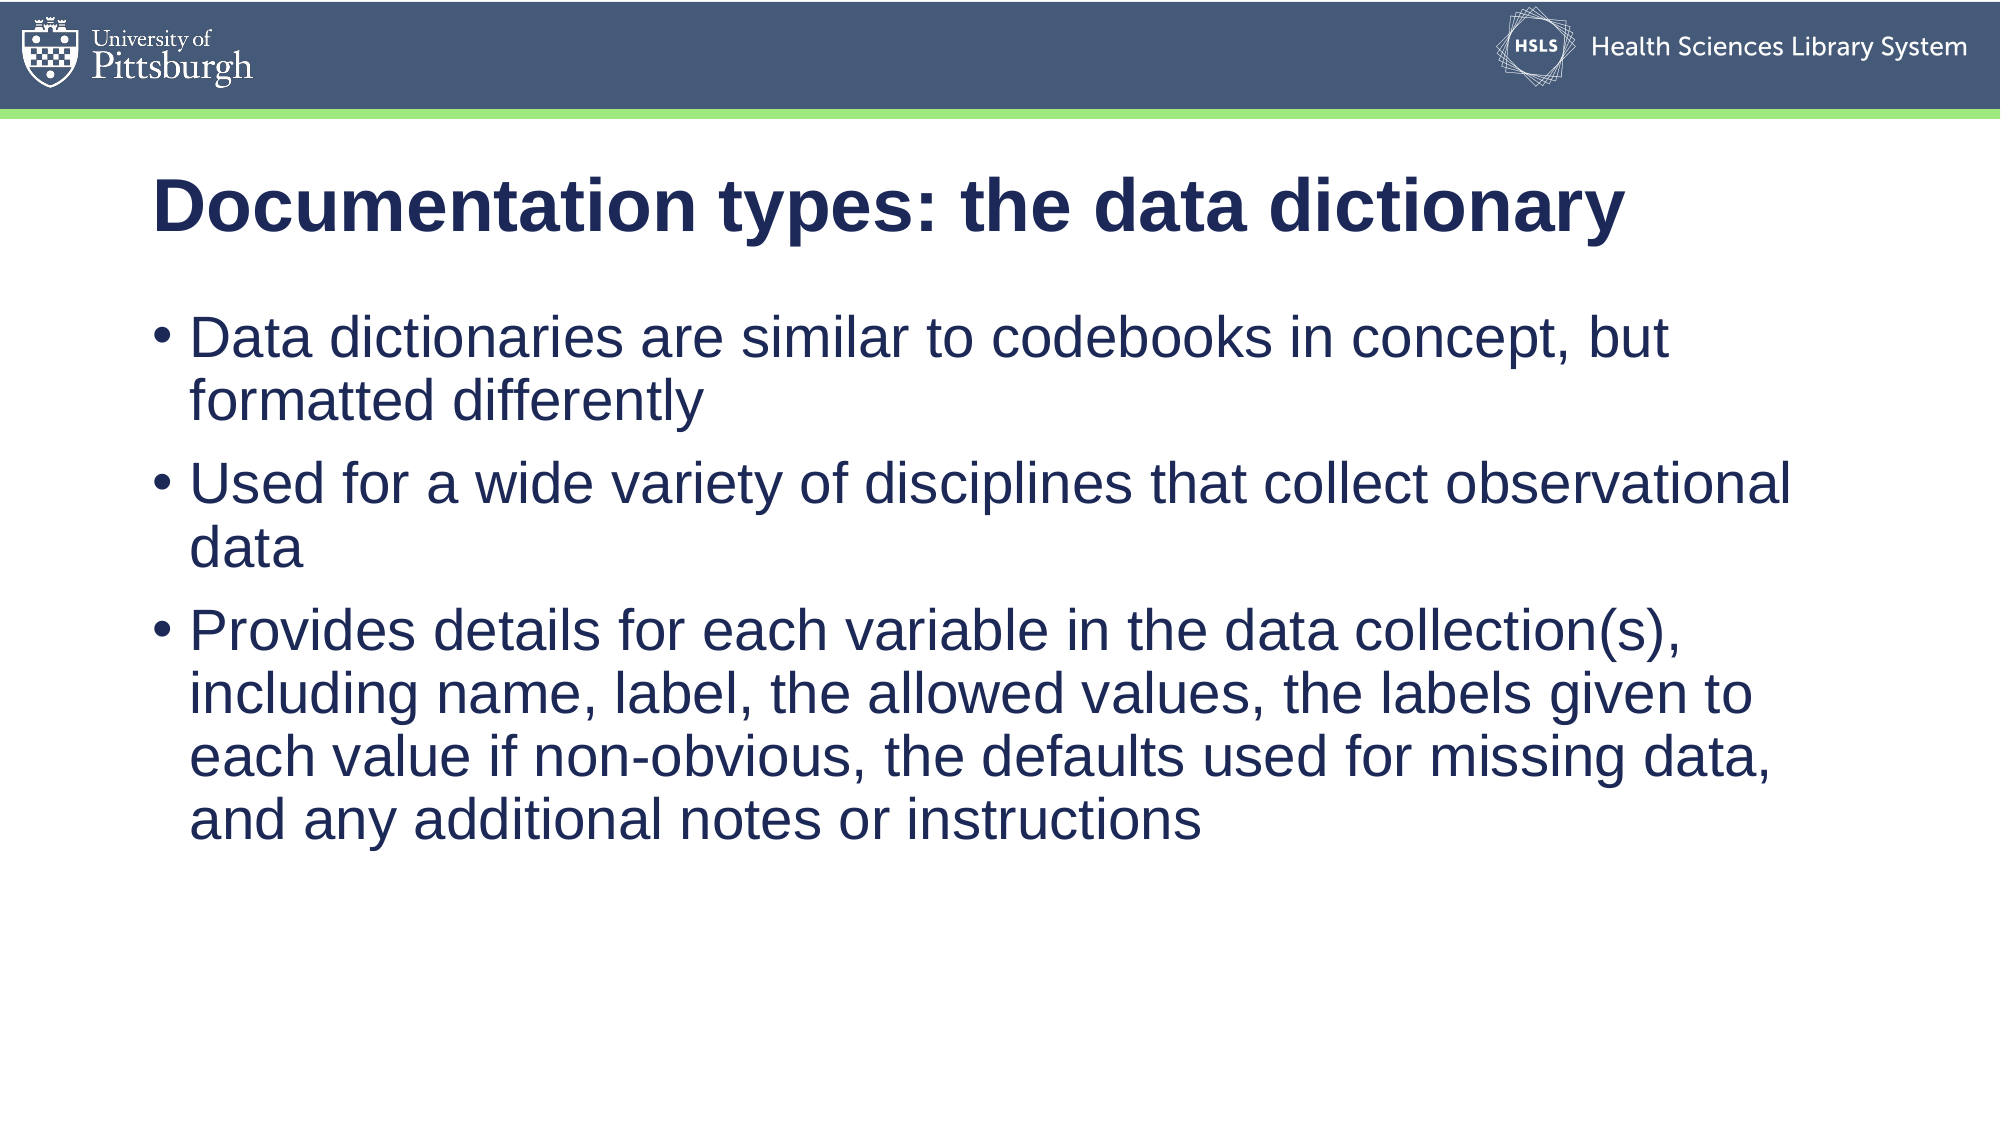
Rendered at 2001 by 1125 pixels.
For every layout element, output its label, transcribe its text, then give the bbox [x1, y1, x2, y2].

list Data dictionaries are similar to codebooks in concept, but formatted differently Used for a wide variety of disciplines that collect observational data Provides details for each variable in the data collection(s), including name, label, the allowed values, the labels given to each value if non-obvious, the defaults used for missing data, and any additional notes or instructions [137, 299, 1863, 1014]
title Documentation types: the data dictionary [137, 140, 1863, 274]
picture [1490, 5, 1972, 88]
picture [22, 17, 253, 88]
